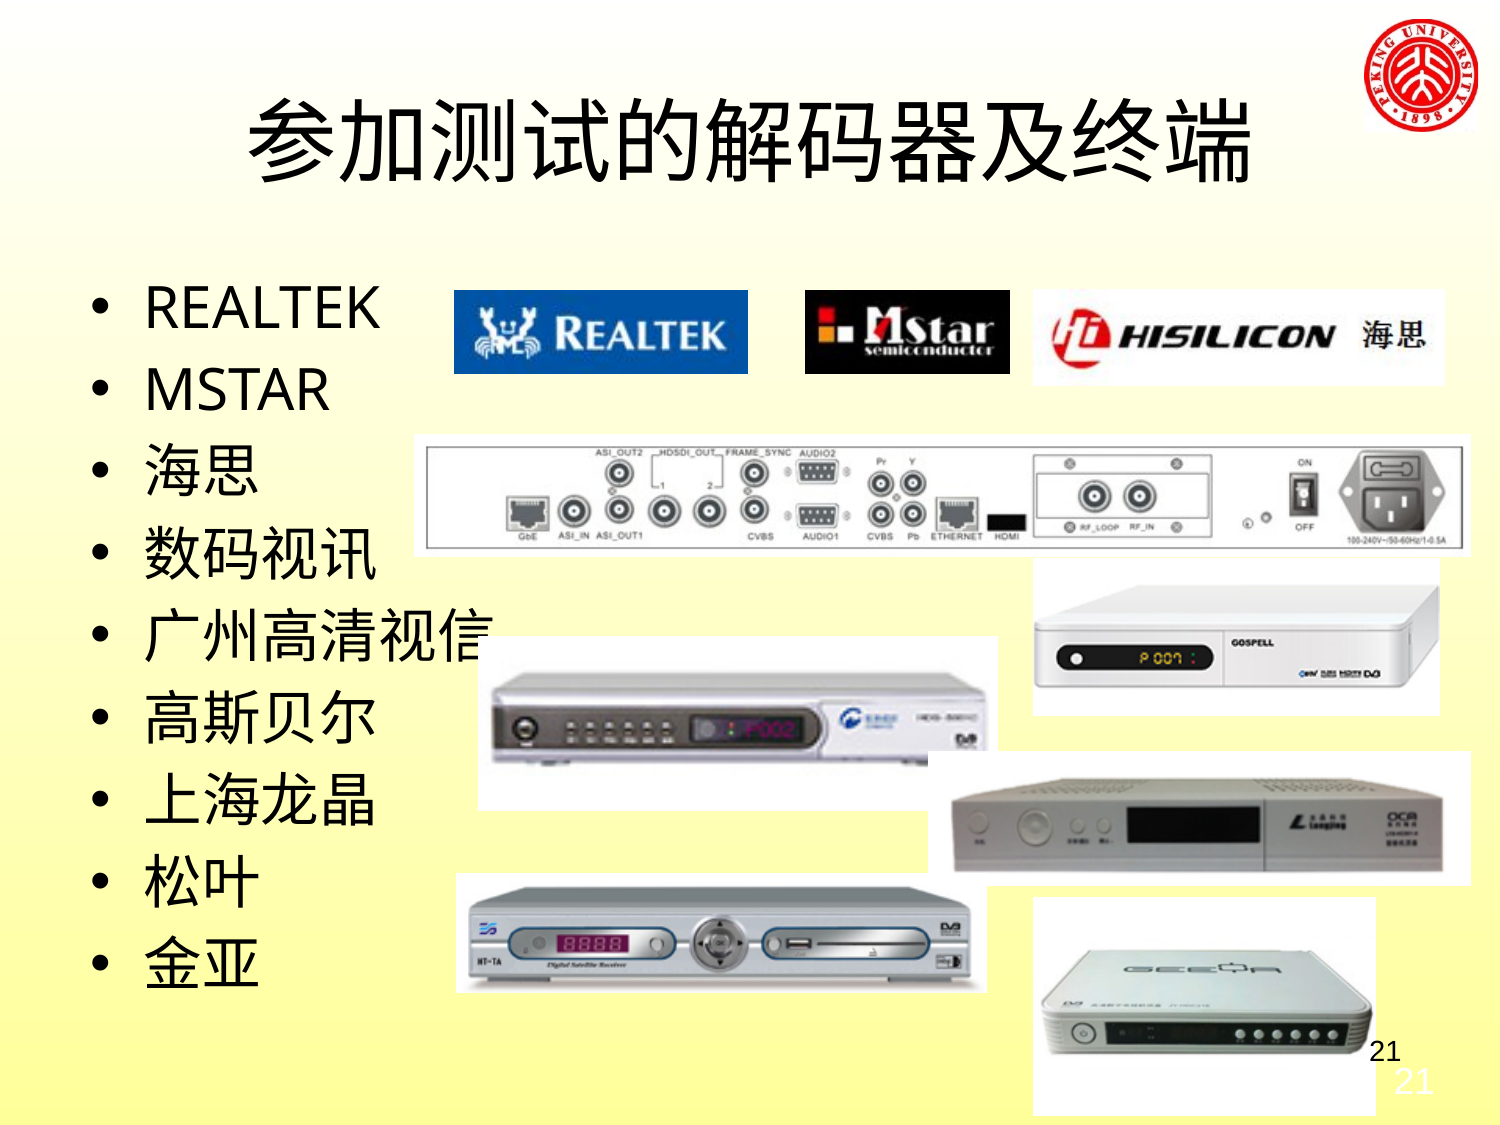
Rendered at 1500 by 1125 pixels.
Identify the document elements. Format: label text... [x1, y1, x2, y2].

picture [454, 289, 748, 374]
picture [1033, 289, 1445, 386]
picture [805, 289, 1011, 374]
picture [456, 635, 1471, 993]
picture [1364, 19, 1479, 132]
picture [1033, 897, 1377, 1116]
picture [413, 434, 1471, 717]
slide_number 21 [1381, 1024, 1425, 1103]
list REALTEK MSTAR 海思 数码视讯 广州高清视信 高斯贝尔 上海龙晶 松叶 金亚 [75, 262, 1425, 1005]
title 参加测试的解码器及终端 [75, 45, 1425, 233]
